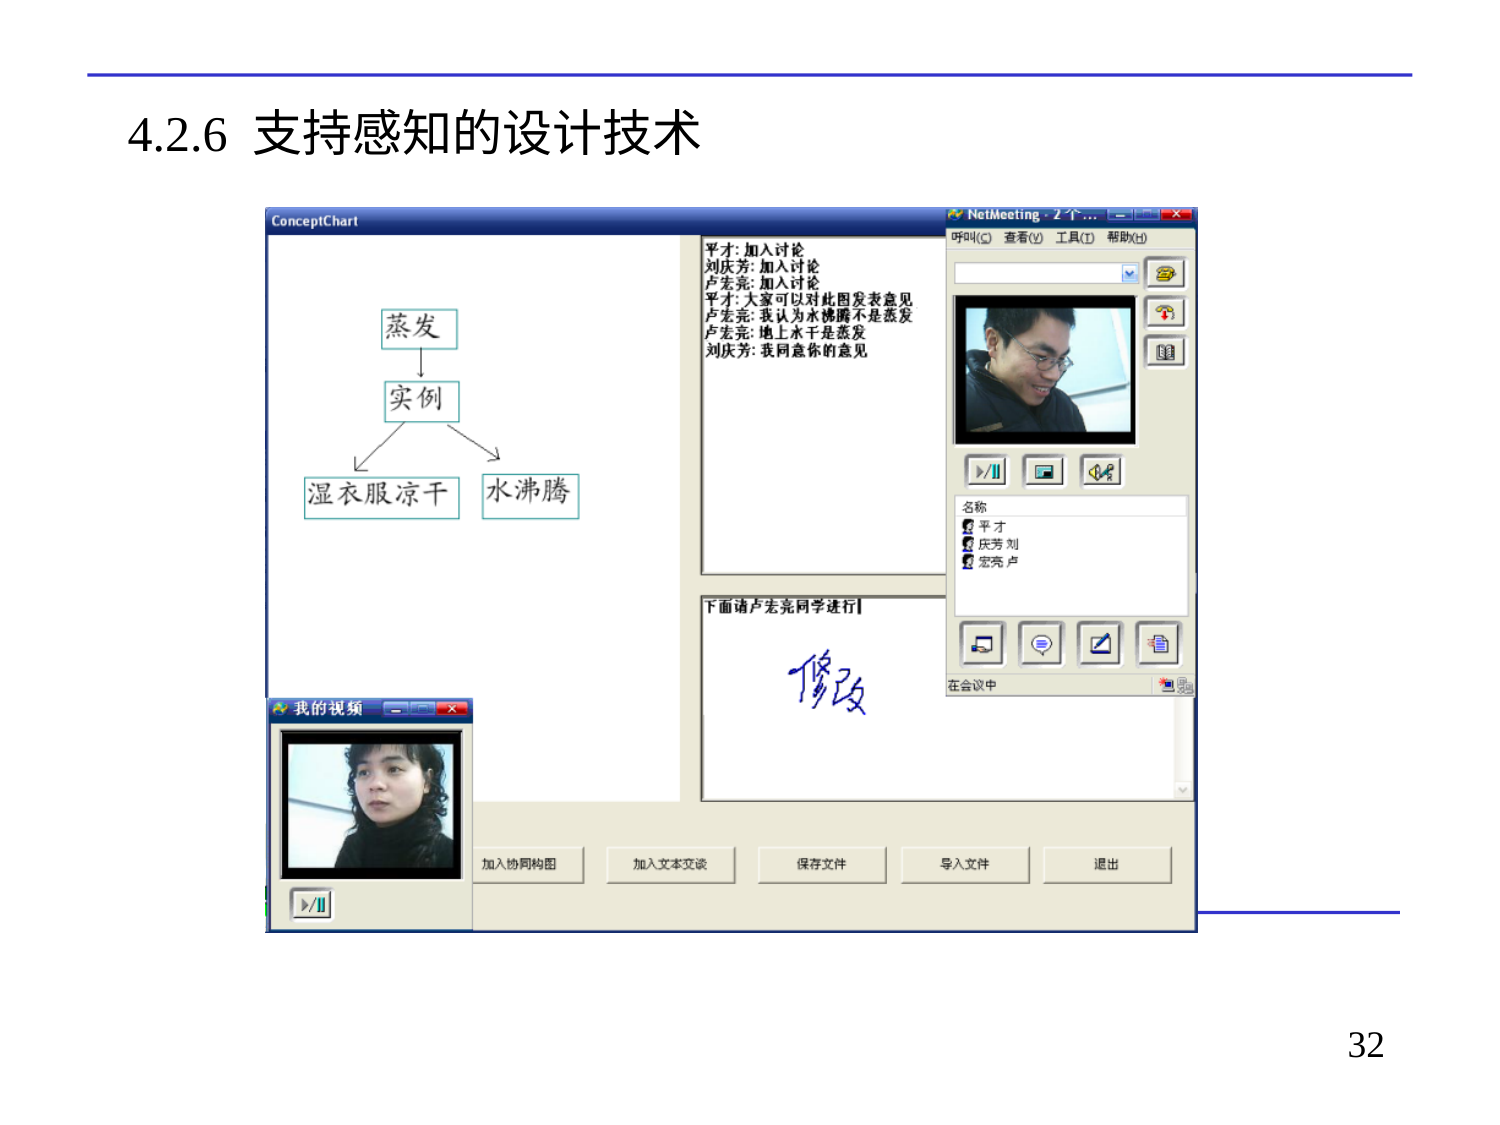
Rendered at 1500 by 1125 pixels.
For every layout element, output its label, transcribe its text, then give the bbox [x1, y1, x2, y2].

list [265, 207, 1198, 934]
title 4.2.6 支持感知的设计技术 [112, 87, 1388, 175]
slide_number 32 [1087, 1012, 1401, 1088]
